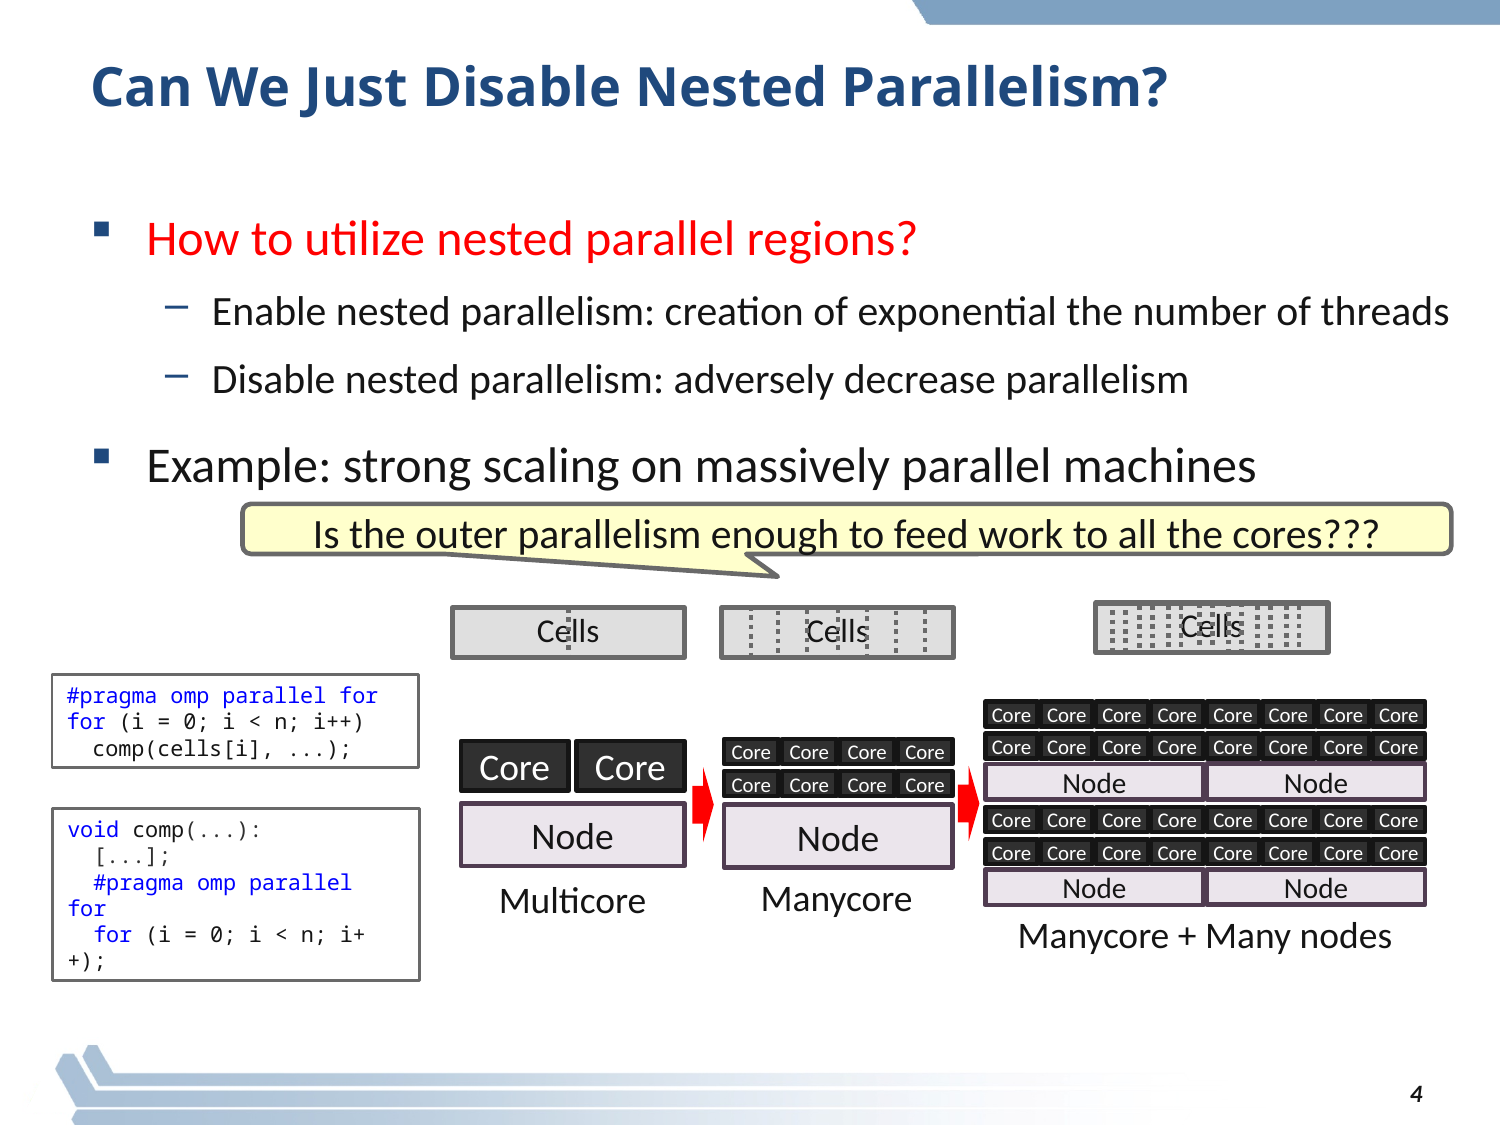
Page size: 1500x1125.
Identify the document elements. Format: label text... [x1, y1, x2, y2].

title Can We Just Disable Nested Parallelism? [74, 44, 1426, 176]
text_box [51, 412, 1477, 965]
footer [324, 1074, 1213, 1116]
picture [0, 1037, 1500, 1125]
picture [0, 0, 1500, 26]
list How to utilize nested parallel regions? Enable nested parallelism: creation of exponential the number of threads Disable nested parallelism: adversely decrease parallelism [74, 185, 1477, 412]
slide_number 4 [1275, 1072, 1438, 1113]
